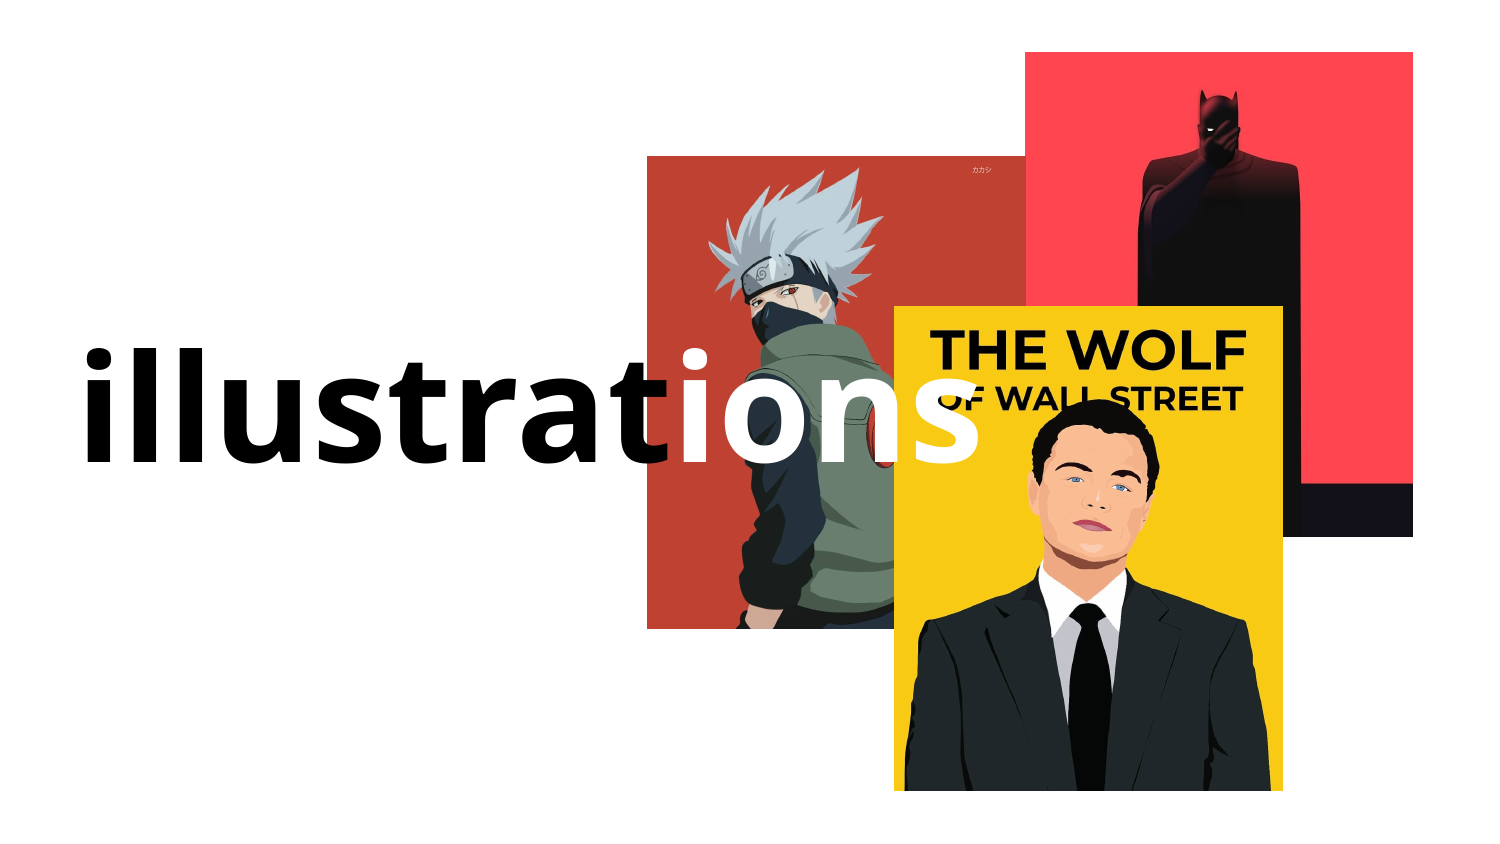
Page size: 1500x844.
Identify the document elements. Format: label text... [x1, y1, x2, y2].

picture [647, 52, 1413, 792]
text_box illustrations [47, 297, 642, 508]
